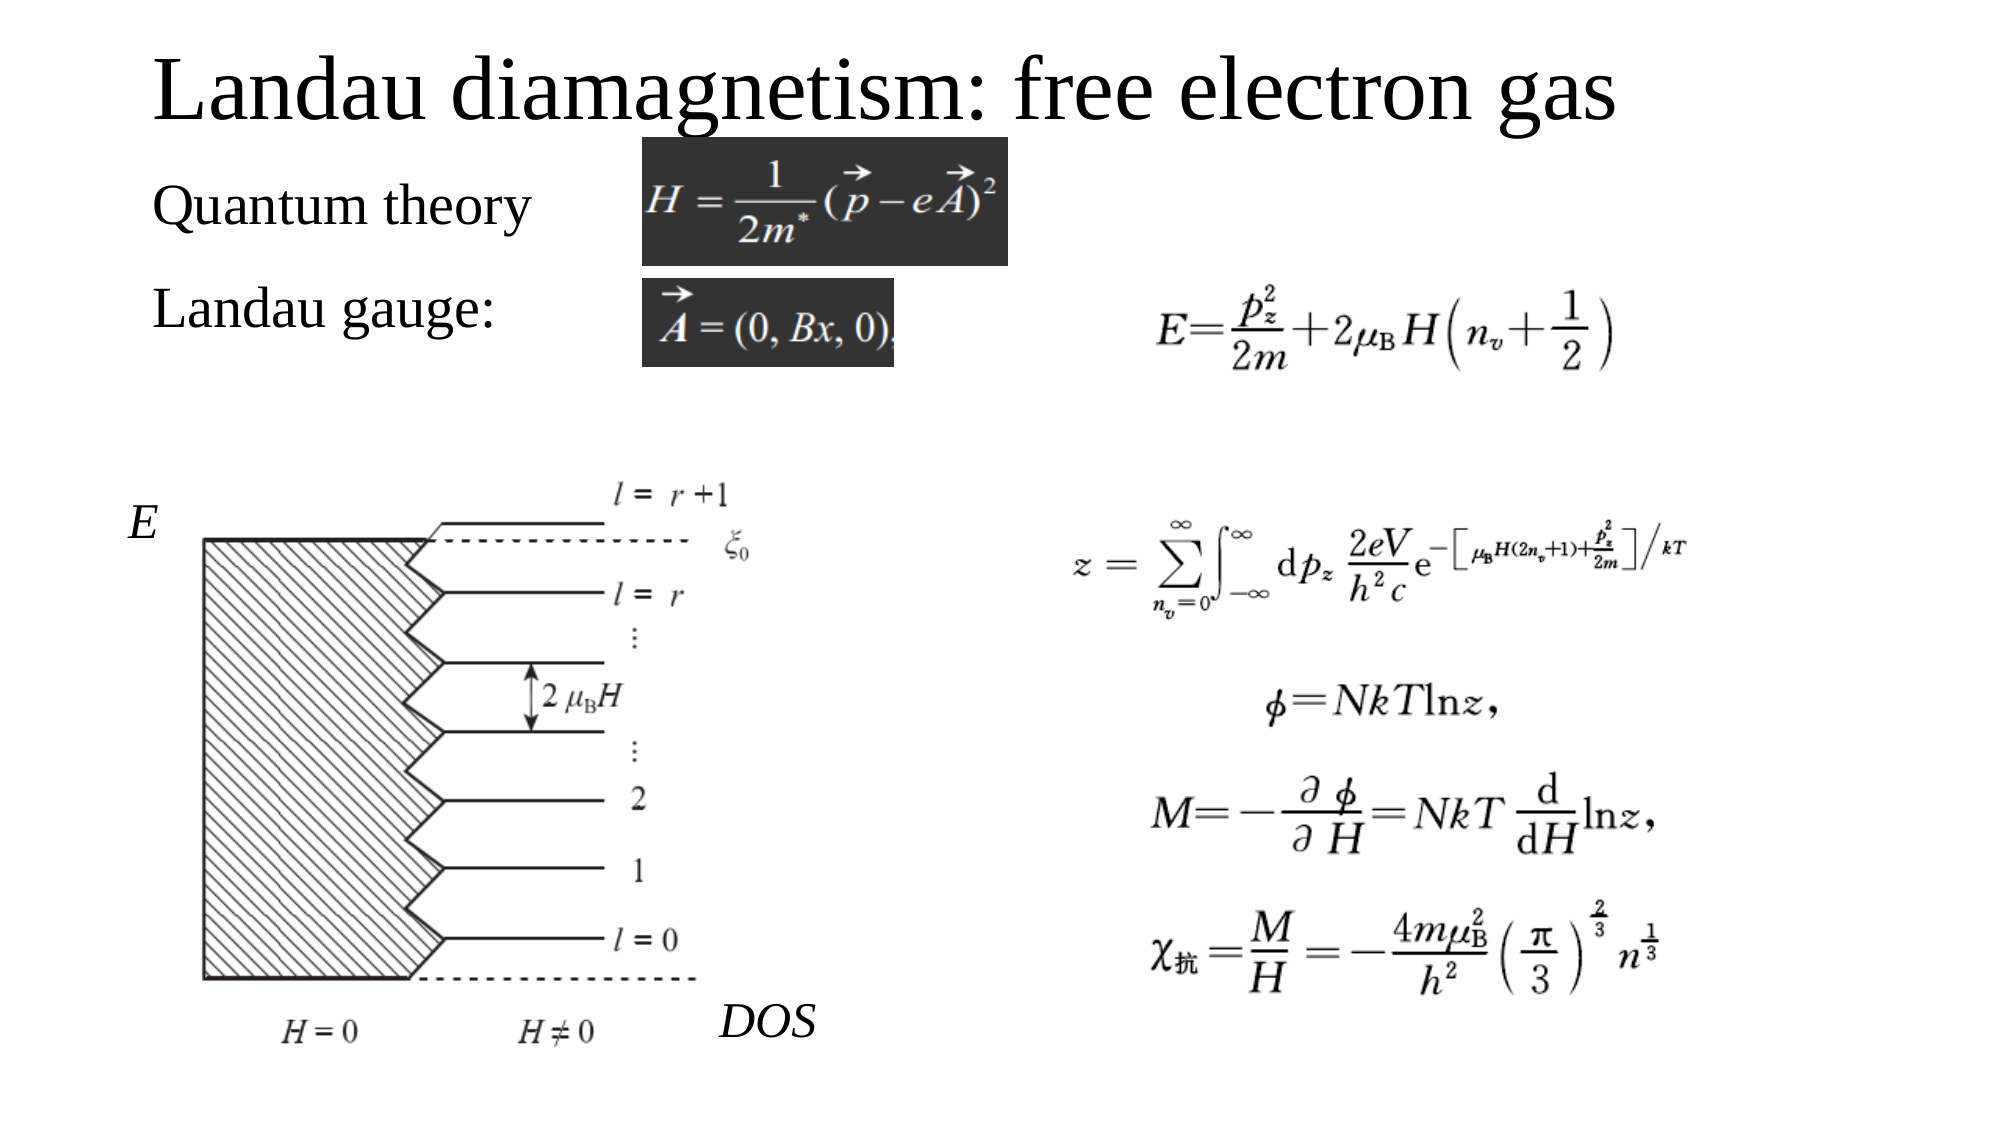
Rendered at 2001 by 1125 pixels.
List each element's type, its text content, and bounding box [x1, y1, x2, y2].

text_box Landau gauge: [137, 261, 761, 347]
picture [642, 278, 894, 367]
text_box DOS [761, 980, 832, 1055]
picture [168, 466, 761, 1056]
title Landau diamagnetism: free electron gas [137, 21, 1863, 159]
picture [1051, 496, 1704, 629]
picture [1133, 894, 1665, 1010]
picture [1118, 765, 1665, 869]
picture [642, 137, 1008, 266]
picture [1237, 669, 1519, 741]
picture [1133, 261, 1623, 377]
text_box Quantum theory [137, 158, 642, 244]
text_box E [113, 481, 168, 556]
